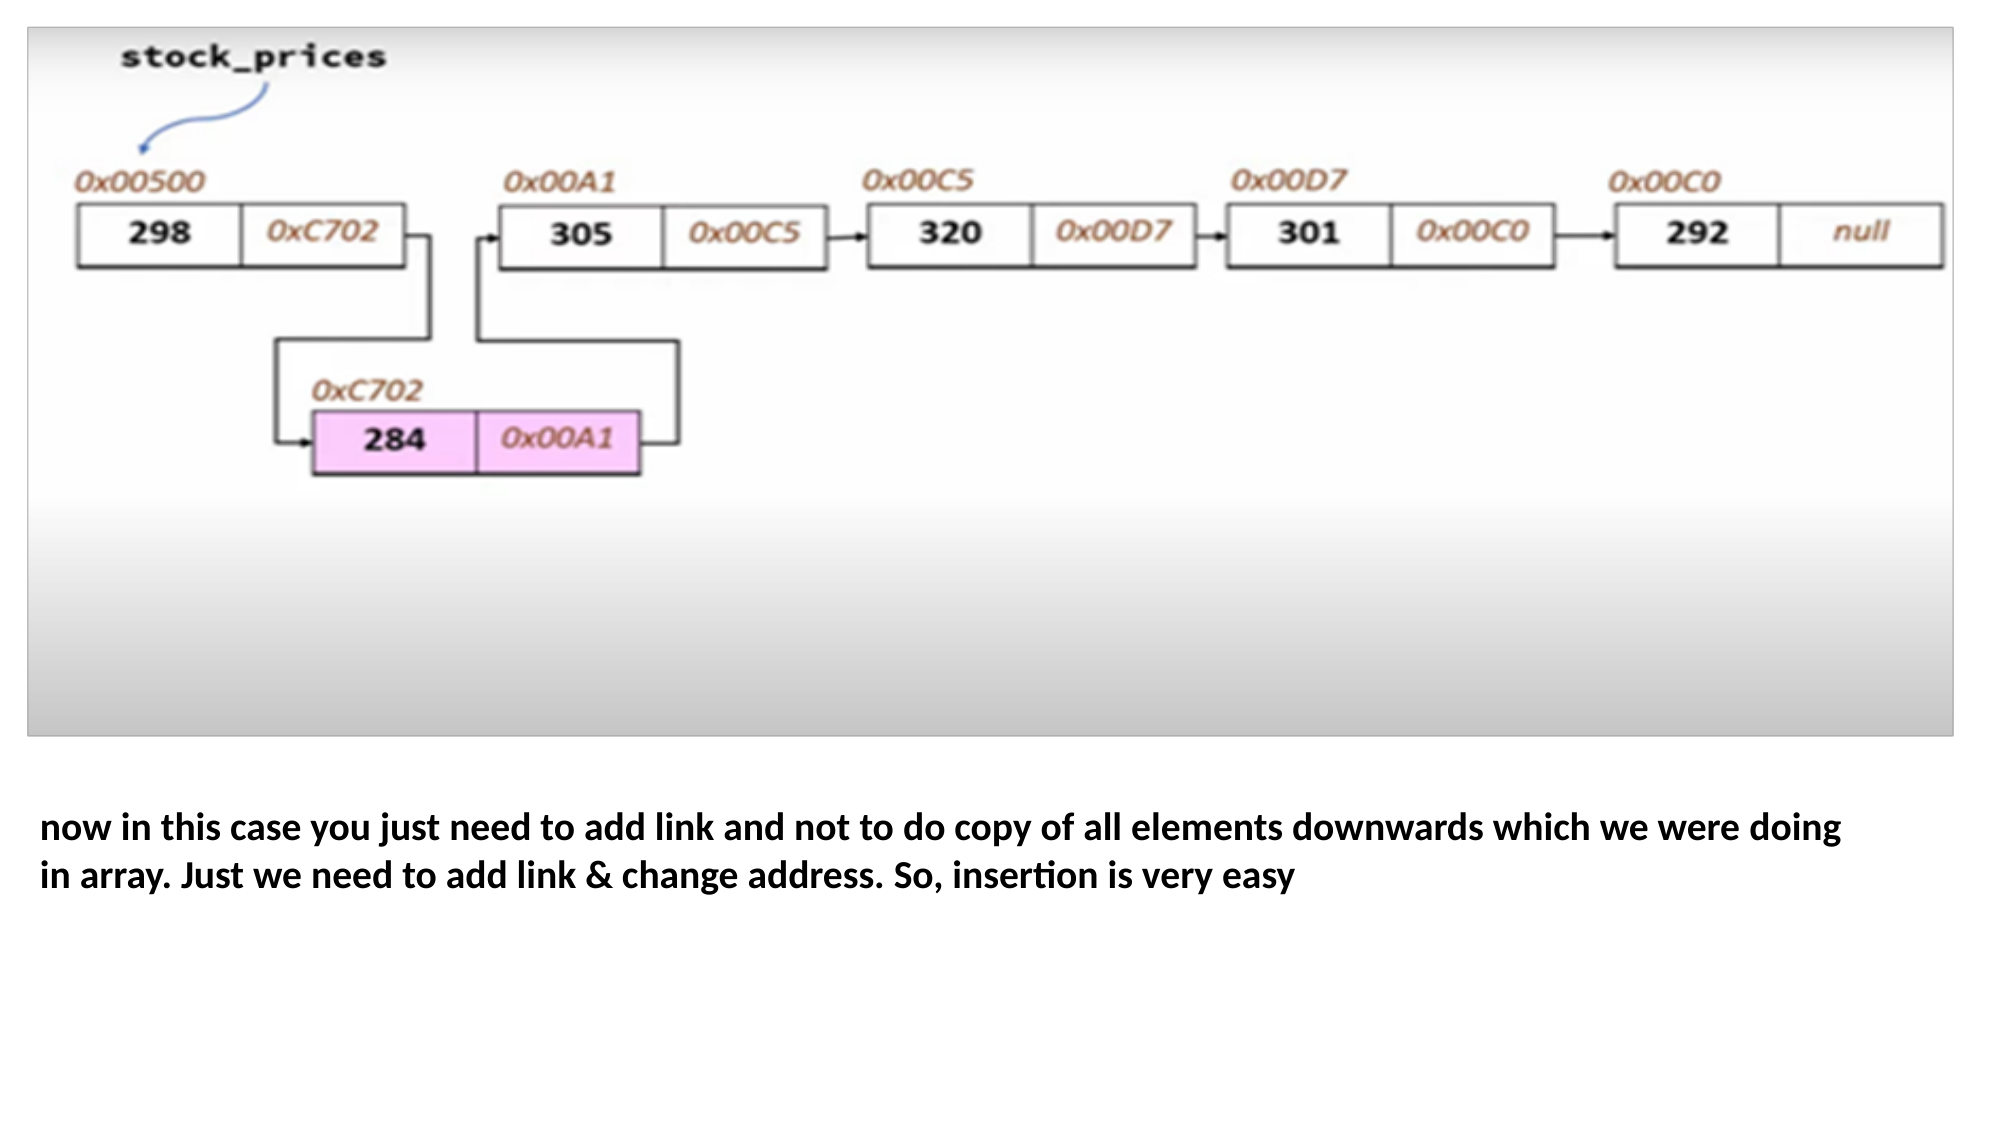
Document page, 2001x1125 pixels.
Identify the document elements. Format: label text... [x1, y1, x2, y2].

text_box now in this case you just need to add link and not to do copy of all elements downwards which we were doing in array. Just we need to add link & change address. So, insertion is very easy [24, 786, 1890, 911]
picture [24, 24, 1958, 741]
